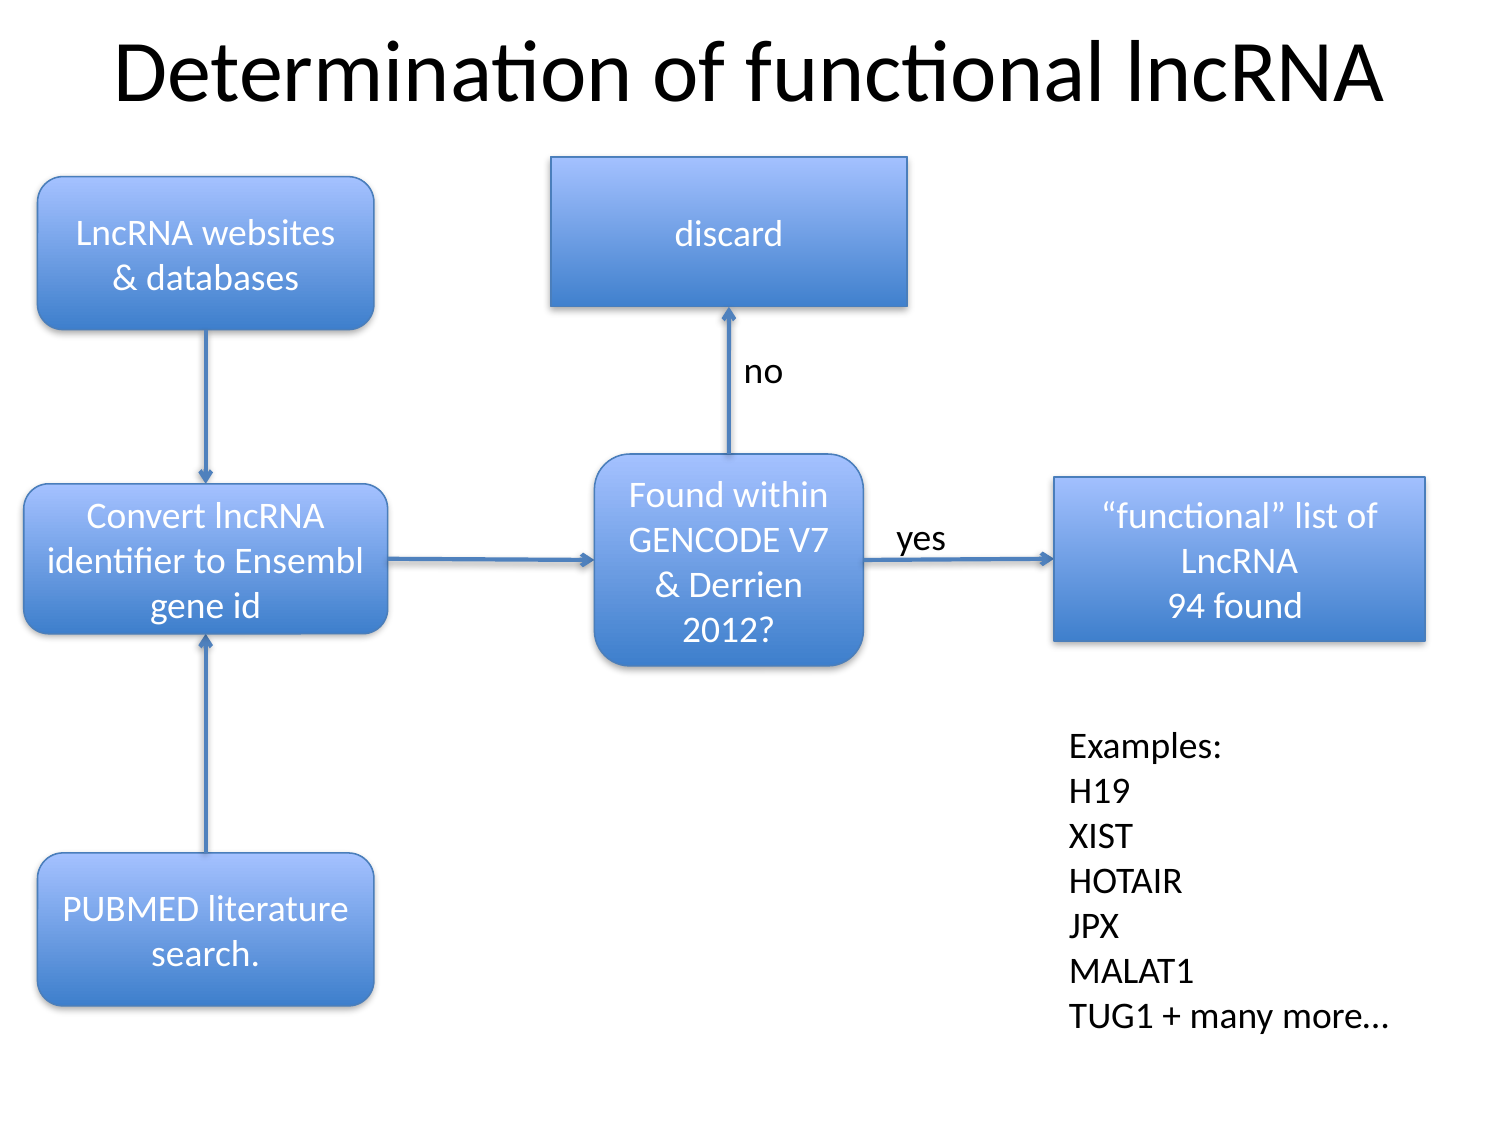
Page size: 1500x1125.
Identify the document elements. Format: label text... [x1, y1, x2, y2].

text_box “functional” list of LncRNA 94 found [1053, 476, 1426, 642]
text_box discard [550, 156, 908, 307]
text_box yes [881, 505, 1001, 557]
title Determination of functional lncRNA [75, 0, 1425, 132]
text_box Examples: H19 XIST HOTAIR JPX MALAT1 TUG1 + many more… [1054, 714, 1411, 1044]
text_box Found within GENCODE V7 & Derrien 2012? [593, 453, 865, 667]
text_box PUBMED literature search. [36, 852, 375, 1007]
text_box no [734, 338, 852, 398]
text_box Convert lncRNA identifier to Ensembl gene id [22, 483, 389, 635]
text_box LncRNA websites & databases [36, 175, 375, 331]
